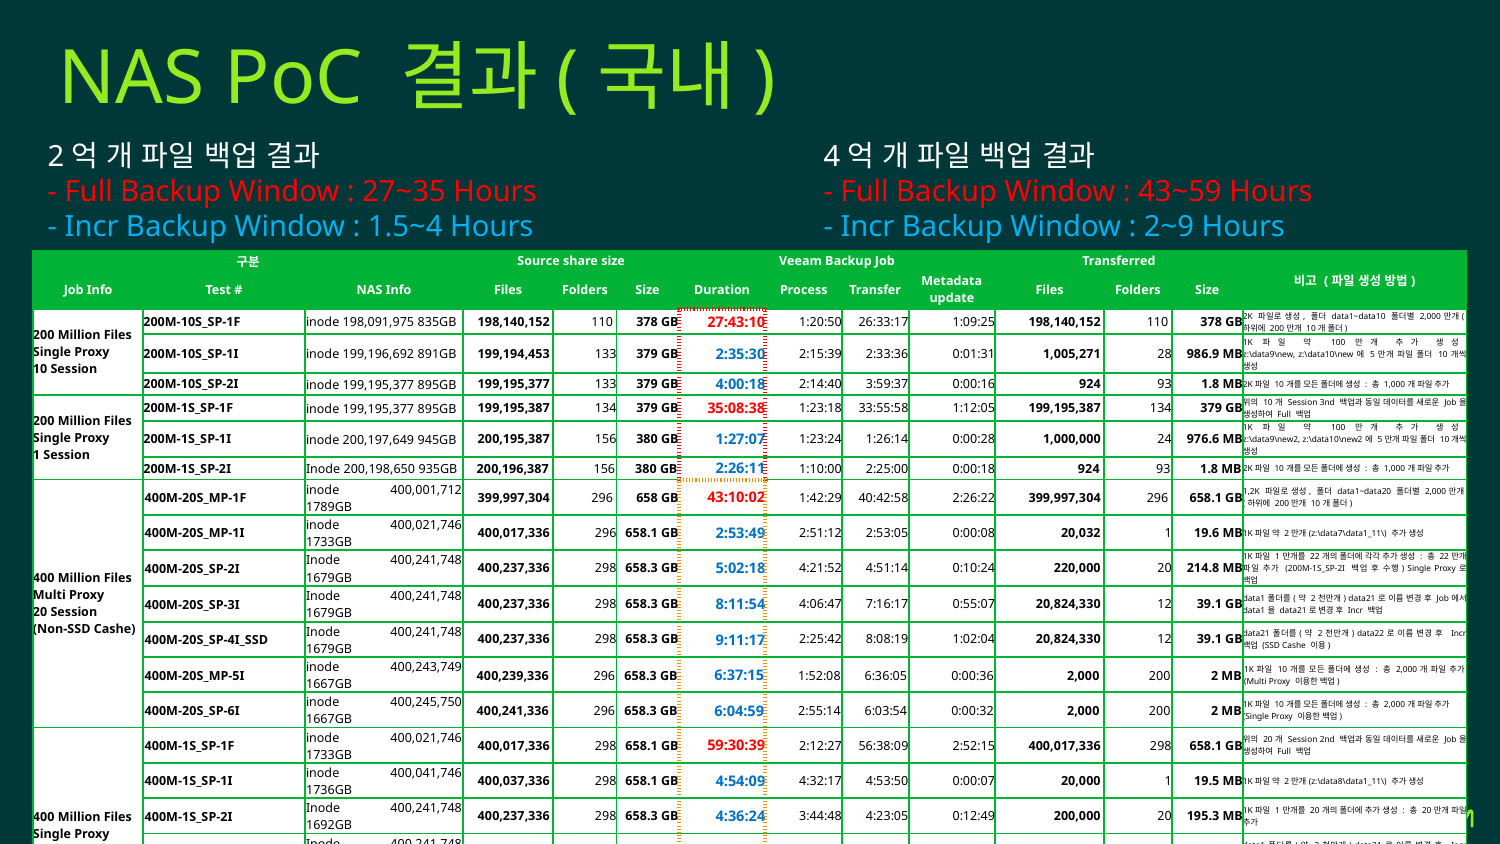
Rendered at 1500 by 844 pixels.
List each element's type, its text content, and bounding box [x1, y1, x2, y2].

table_cell Files [996, 271, 1103, 308]
table_cell 1K파일 약 2만개(z:\data8\data1_11\) 추가 생성 [1244, 764, 1466, 797]
table_cell 0:12:49 [910, 799, 994, 833]
table_cell 110 [554, 310, 616, 333]
table_cell 2 MB [1173, 658, 1242, 691]
table_cell 2:52:15 [910, 728, 994, 762]
table_cell 214.8 MB [1173, 551, 1242, 585]
table_cell 4:54:09 [679, 764, 765, 797]
table_cell 4:32:17 [765, 764, 841, 797]
table_cell 40:42:58 [843, 480, 908, 514]
table_cell 200M-1S_SP-1F [144, 396, 304, 420]
table_cell 400M-1S_SP-2I [144, 799, 304, 833]
table_cell inode 199,195,377 895GB [306, 374, 462, 394]
table_cell 198,140,152 [464, 310, 552, 333]
table_cell 26:33:17 [843, 310, 908, 333]
table_cell 298 [554, 834, 616, 844]
table_cell Metadata update [910, 271, 994, 308]
table_cell 200M-1S_SP-1I [144, 422, 304, 456]
table_cell 399,997,304 [996, 480, 1103, 514]
table_cell inode 200,197,649 945GB [306, 422, 462, 456]
table_cell Folders [1105, 271, 1171, 308]
table_cell 200,195,387 [464, 422, 552, 456]
table_cell 5:02:18 [679, 551, 765, 585]
table_cell 12 [1105, 587, 1171, 621]
picture [1467, 809, 1474, 828]
table_cell Inode 400,241,748 1679GB [306, 587, 462, 621]
table_cell 27:43:10 [679, 309, 765, 333]
table_cell 20,032 [996, 516, 1103, 549]
table_cell 2:35:30 [679, 335, 765, 372]
table_cell 379 GB [1173, 396, 1242, 420]
table_cell 1:10:00 [765, 458, 841, 479]
table_cell 1:26:14 [843, 422, 908, 456]
table_cell 1 [1105, 516, 1171, 549]
table_cell 379 GB [617, 396, 679, 420]
table_cell 658.3 GB [617, 587, 679, 621]
table_cell 134 [1105, 396, 1171, 420]
table_cell 200,000 [996, 799, 1103, 833]
table_cell 20,824,330 [996, 587, 1103, 621]
table_cell 1 [1105, 764, 1171, 797]
table_cell 378 GB [1173, 310, 1242, 333]
table_cell 0:00:32 [910, 693, 994, 727]
table_cell 200 Million Files Single Proxy 10 Session [34, 310, 142, 394]
table_cell 19.5 MB [1173, 764, 1242, 797]
table_cell 20,824,330 [996, 623, 1103, 656]
table_cell 133 [554, 335, 616, 372]
table_cell 976.6 MB [1173, 422, 1242, 456]
table_cell 400,237,336 [464, 587, 552, 621]
table_cell Transfer [843, 271, 908, 308]
table_cell 200M-10S_SP-2I [144, 374, 304, 394]
table_cell 4:53:50 [843, 764, 908, 797]
table_cell NAS Info [306, 271, 462, 308]
table_cell 2:14:40 [765, 374, 841, 394]
table_cell 220,000 [996, 551, 1103, 585]
table_cell 200M-1S_SP-2I [144, 458, 304, 479]
table_cell 20,000 [996, 764, 1103, 797]
table_cell 0:00:08 [910, 516, 994, 549]
table_cell 2:26:22 [910, 480, 994, 514]
table_cell 379 GB [617, 374, 679, 394]
table_cell data1폴더를(약 2천만개) data21로 이름 변경 후 Job에서 data1을 data21로 변경 후 Incr 백업 [1244, 587, 1466, 621]
table_cell 400M-20S_MP-5I [144, 658, 304, 691]
table_cell 1.8 MB [1173, 458, 1242, 479]
table_cell 400M-20S_SP-2I [144, 551, 304, 585]
table_cell 198,140,152 [996, 310, 1103, 333]
table_cell 296 [554, 516, 616, 549]
table_cell inode 400,021,746 1733GB [306, 516, 462, 549]
table_cell 133 [554, 374, 616, 394]
table_cell 39.1 GB [1173, 834, 1242, 844]
table_cell 199,195,377 [464, 374, 552, 394]
table_cell 298 [554, 799, 616, 833]
table_cell 400,237,336 [464, 623, 552, 656]
table_cell 156 [554, 458, 616, 479]
table_cell 1K파일 약 100만개 추가 생성 z:\data9\new, z:\data10\new에 5만개 파일 폴더 10개씩 생성 [1244, 335, 1466, 372]
table_cell 2K 파일로 생성, 폴더 data1~data10 폴더별 2,000만개(하위에 200만개 10개 폴더) [1244, 310, 1466, 333]
table_cell 658.3 GB [617, 834, 679, 844]
table_cell 39.1 GB [1173, 587, 1242, 621]
table_cell 2 MB [1173, 693, 1242, 727]
table_cell 400M-20S_SP-6I [144, 693, 304, 727]
table_cell 298 [1105, 728, 1171, 762]
table_cell 200 Million Files Single Proxy 1 Session [34, 396, 142, 479]
text_box 2억 개 파일 백업 결과 - Full Backup Window : 27~35 Hours - Incr Backup Window : 1.5~4 Hours [32, 129, 691, 250]
table_cell 12 [1105, 623, 1171, 656]
table_cell 400 Million Files Single Proxy 1 Session [34, 728, 142, 844]
table_cell 1,005,271 [996, 335, 1103, 372]
table_cell Inode 200,198,650 935GB [306, 458, 462, 479]
table_cell Duration [680, 271, 764, 309]
title NAS PoC 결과(국내) [59, 28, 1442, 119]
table_cell 2:53:49 [679, 516, 765, 549]
table_cell 0:10:24 [910, 551, 994, 585]
table_cell 2:55:14 [765, 693, 841, 727]
table_cell 379 GB [617, 335, 679, 372]
table_cell 2:46:01 [765, 834, 841, 844]
table_cell 298 [554, 587, 616, 621]
table_cell 3:44:48 [765, 799, 841, 833]
table_cell data1폴더를(약 2천만개) data21로 이름 변경 후 Incr 백업 [1244, 834, 1466, 844]
table_cell 8:11:54 [679, 587, 765, 621]
table_cell Inode 400,241,748 1679GB [306, 551, 462, 585]
table_cell inode 400,243,749 1667GB [306, 658, 462, 691]
table_cell 59:30:39 [679, 728, 765, 762]
table_cell 2:25:00 [843, 458, 908, 479]
table_cell 5:36:16 [843, 834, 908, 844]
table_cell inode 400,001,712 1789GB [306, 480, 462, 514]
table_cell 298 [554, 764, 616, 797]
table_cell inode 400,021,746 1733GB [306, 728, 462, 762]
table_cell 4:36:24 [679, 799, 765, 833]
table_cell 6:36:05 [843, 658, 908, 691]
table_cell 400,037,336 [464, 764, 552, 797]
table_cell 195.3 MB [1173, 799, 1242, 833]
table_cell 380 GB [617, 458, 679, 479]
table_cell 658.3 GB [617, 799, 679, 833]
table_cell inode 198,091,975 835GB [306, 310, 462, 333]
table_cell 2:15:39 [765, 335, 841, 372]
table_cell 43:10:02 [679, 480, 765, 514]
table_cell 1:23:24 [765, 422, 841, 456]
table_cell 400M-20S_MP-1F [144, 480, 304, 514]
table_cell 35:08:38 [679, 396, 765, 420]
table_cell Size [1173, 271, 1242, 308]
table_cell 19.6 MB [1173, 516, 1242, 549]
table_cell inode 199,195,377 895GB [306, 396, 462, 420]
table_cell 0:00:16 [910, 374, 994, 394]
table_cell 1K파일 1만개를 20개의 폴더에 추가 생성 : 총 20만개 파일 추가 [1244, 799, 1466, 833]
table_cell 39.1 GB [1173, 623, 1242, 656]
table_cell Folders [554, 271, 616, 308]
table_cell 1:02:04 [910, 623, 994, 656]
table_cell 7:16:17 [843, 587, 908, 621]
table_cell 296 [554, 480, 616, 514]
table_cell 1K파일 10개를 모든 폴더에 생성 : 총 2,000개 파일 추가 (Multi Proxy 이용한 백업) [1244, 658, 1466, 691]
table_cell 200 [1105, 658, 1171, 691]
table_cell 2:53:05 [843, 516, 908, 549]
table_cell 2K파일 10개를 모든 폴더에 생성 : 총 1,000개 파일 추가 [1244, 374, 1466, 394]
table_cell 56:38:09 [843, 728, 908, 762]
table_cell 위의 10개 Session 3nd 백업과 동일 데이터를 새로운 Job을 생성하여 Full 백업 [1244, 396, 1466, 420]
table_cell 658.3 GB [617, 693, 679, 727]
table_cell 1:23:18 [765, 396, 841, 420]
table_cell 0:01:31 [910, 335, 994, 372]
table_cell 2:25:42 [765, 623, 841, 656]
table_cell 6:04:59 [679, 693, 765, 727]
table_cell 2:26:11 [679, 458, 765, 480]
table_cell 199,194,453 [464, 335, 552, 372]
table_cell 12 [1105, 834, 1171, 844]
table_cell Inode 400,241,748 1679GB [306, 623, 462, 656]
table_cell 93 [1105, 458, 1171, 479]
table_cell Job Info [34, 271, 142, 308]
table_cell 400,017,336 [996, 728, 1103, 762]
table_cell 296 [554, 693, 616, 727]
table_cell 400M-1S_SP-1F [144, 728, 304, 762]
table_cell 924 [996, 374, 1103, 394]
table_cell 4:21:52 [765, 551, 841, 585]
table_cell Process [766, 271, 841, 308]
table_cell 380 GB [617, 422, 679, 456]
table_cell 1,000,000 [996, 422, 1103, 456]
table_header 비고 (파일 생성 방법) [1244, 252, 1466, 308]
table_cell 4:23:05 [843, 799, 908, 833]
table_cell 400M-1S_SP-3I_SSD [144, 834, 304, 844]
table_cell 0:00:07 [910, 764, 994, 797]
table_cell 8:08:19 [843, 623, 908, 656]
table_cell 20,824,330 [996, 834, 1103, 844]
table_cell Test # [144, 271, 304, 308]
table_cell 658.1 GB [617, 728, 679, 762]
table_cell 378 GB [617, 310, 679, 333]
table_cell 1:42:29 [765, 480, 841, 514]
table_cell 28 [1105, 335, 1171, 372]
table_cell 6:37:15 [679, 658, 765, 691]
table_cell 1:09:25 [910, 310, 994, 333]
table_cell 1.8 MB [1173, 374, 1242, 394]
table_cell 200M-10S_SP-1F [144, 310, 304, 333]
table_cell 400M-20S_MP-1I [144, 516, 304, 549]
table_cell 658.1 GB [1173, 728, 1242, 762]
table_cell 0:00:28 [910, 422, 994, 456]
table_cell 400M-20S_SP-3I [144, 587, 304, 621]
table_cell 658.3 GB [617, 551, 679, 585]
table_cell 296 [1105, 480, 1171, 514]
table_cell 156 [554, 422, 616, 456]
table_cell 296 [554, 658, 616, 691]
table_cell Files [464, 271, 552, 308]
table_cell 658 GB [617, 480, 679, 514]
table_cell 20 [1105, 551, 1171, 585]
table_cell 924 [996, 458, 1103, 479]
table_cell 위의 20개 Session 2nd 백업과 동일 데이터를 새로운 Job을 생성하여 Full 백업 [1244, 728, 1466, 762]
table_cell 1:20:50 [765, 310, 841, 333]
table_header Transferred [996, 252, 1242, 269]
table_header 구분 [34, 252, 462, 269]
table_cell data21폴더를(약 2천만개) data22로 이름 변경 후 Incr 백업 (SSD Cashe 이용) [1244, 623, 1466, 656]
table_cell 400,017,336 [464, 728, 552, 762]
table_cell 400,237,336 [464, 834, 552, 844]
table_cell Size [617, 271, 678, 308]
table_cell 33:55:58 [843, 396, 908, 420]
table_cell 200M-10S_SP-1I [144, 335, 304, 372]
table_cell 2,000 [996, 658, 1103, 691]
table_header Veeam Backup Job [680, 252, 994, 269]
table_cell 658.1 GB [617, 764, 679, 797]
table_cell 20 [1105, 799, 1171, 833]
table_cell 658.1 GB [1173, 480, 1242, 514]
table_cell 2,000 [996, 693, 1103, 727]
table_cell 1:12:05 [910, 396, 994, 420]
text_box 4억 개 파일 백업 결과 - Full Backup Window : 43~59 Hours - Incr Backup Window : 2~9 Hours [808, 129, 1467, 250]
table_cell 658.3 GB [617, 658, 679, 691]
table_cell 1K파일 약 2만개(z:\data7\data1_11\) 추가 생성 [1244, 516, 1466, 549]
table_cell 1K파일 1만개를 22개의 폴더에 각각 추가 생성 : 총 22만개 파일 추가 (200M-1S_SP-2I 백업 후 수행) Single Proxy로 백업 [1244, 551, 1466, 585]
table_cell 1,2K 파일로 생성, 폴더 data1~data20 폴더별 2,000만개(하위에 200만개 10개 폴더) [1244, 480, 1466, 514]
table_cell inode 400,245,750 1667GB [306, 693, 462, 727]
table_cell 2K파일 10개를 모든 폴더에 생성 : 총 1,000개 파일 추가 [1244, 458, 1466, 479]
table_cell 199,195,387 [996, 396, 1103, 420]
table_cell 658.1 GB [617, 516, 679, 549]
table_cell 24 [1105, 422, 1171, 456]
table_cell 4:06:47 [765, 587, 841, 621]
table_cell 1K파일 10개를 모든 폴더에 생성 : 총 2,000개 파일 추가 (Single Proxy 이용한 백업) [1244, 693, 1466, 727]
table_cell 200,196,387 [464, 458, 552, 479]
table_cell 400,239,336 [464, 658, 552, 691]
table_cell 1K파일 약 100만개 추가 생성 z:\data9\new2, z:\data10\new2에 5만개 파일 폴더 10개씩 생성 [1244, 422, 1466, 456]
table_cell 0:00:36 [910, 658, 994, 691]
table_cell 400M-1S_SP-1I [144, 764, 304, 797]
table_cell 399,997,304 [464, 480, 552, 514]
table_cell 400,237,336 [464, 551, 552, 585]
table_cell 0:55:07 [910, 587, 994, 621]
table_cell 298 [554, 728, 616, 762]
table_cell inode 400,041,746 1736GB [306, 764, 462, 797]
table_cell 3:59:37 [843, 374, 908, 394]
table_cell inode 199,196,692 891GB [306, 335, 462, 372]
table_cell 9:11:17 [679, 623, 765, 656]
table_cell 6:32:43 [679, 834, 765, 844]
table_cell 400 Million Files Multi Proxy 20 Session (Non-SSD Cashe) [34, 480, 142, 727]
table_cell 4:51:14 [843, 551, 908, 585]
table_cell 400,017,336 [464, 516, 552, 549]
table_cell 110 [1105, 310, 1171, 333]
table_cell 986.9 MB [1173, 335, 1242, 372]
table_cell Inode 400,241,748 1679GB [306, 834, 462, 844]
table_cell Inode 400,241,748 1692GB [306, 799, 462, 833]
table_cell 400M-20S_SP-4I_SSD [144, 623, 304, 656]
table_cell 4:00:18 [679, 374, 765, 394]
table_cell 134 [554, 396, 616, 420]
table_cell 2:12:27 [765, 728, 841, 762]
table_cell 199,195,387 [464, 396, 552, 420]
table_cell 6:03:54 [843, 693, 908, 727]
table_cell 1:27:07 [679, 422, 765, 456]
table_cell 400,237,336 [464, 799, 552, 833]
table_cell 400,241,336 [464, 693, 552, 727]
table_cell 2:51:12 [765, 516, 841, 549]
table_cell 0:56:12 [910, 834, 994, 844]
table_cell 0:00:18 [910, 458, 994, 479]
table_cell 200 [1105, 693, 1171, 727]
table_cell 93 [1105, 374, 1171, 394]
table_cell 298 [554, 623, 616, 656]
table_cell 298 [554, 551, 616, 585]
table_header Source share size [464, 252, 678, 269]
table_cell 2:33:36 [843, 335, 908, 372]
table_cell 658.3 GB [617, 623, 679, 656]
table_cell 1:52:08 [765, 658, 841, 691]
